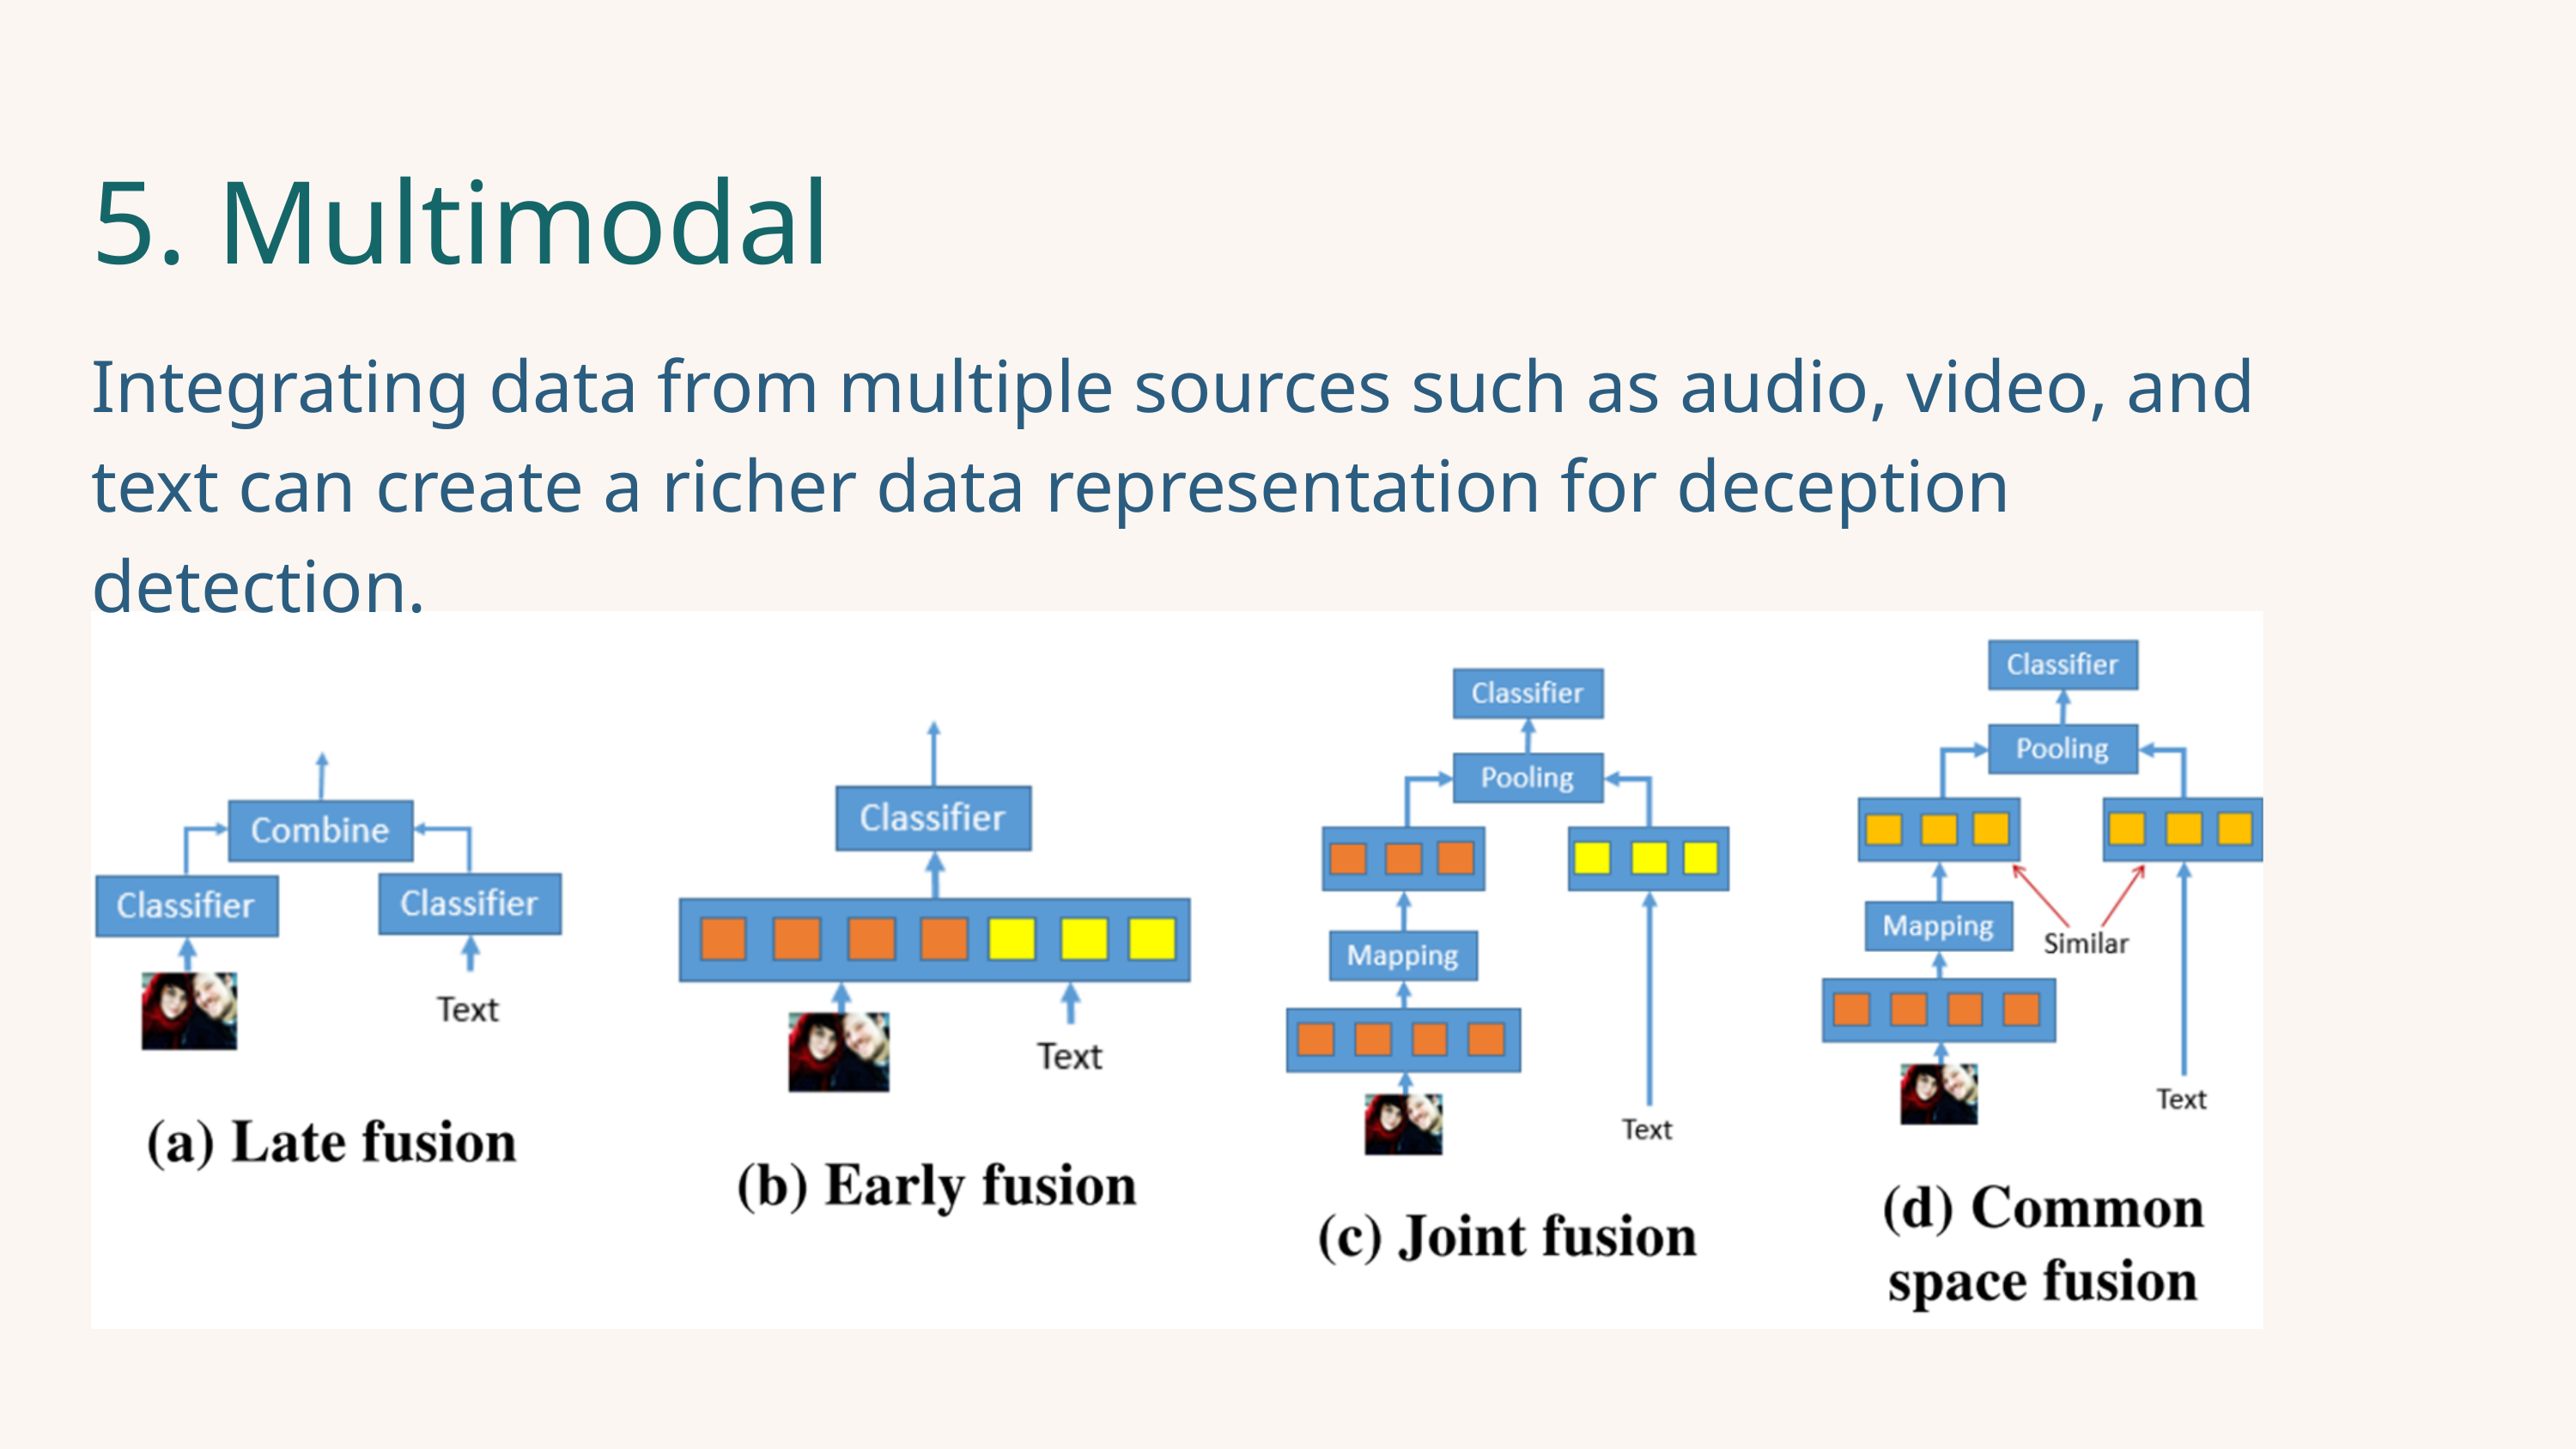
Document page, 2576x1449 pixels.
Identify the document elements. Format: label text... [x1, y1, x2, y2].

text_box 5. Multimodal [91, 126, 1387, 288]
text_box Integrating data from multiple sources such as audio, video, and text can create a richer data representation for deception detection. [91, 326, 2366, 627]
text_box [91, 627, 2263, 1329]
